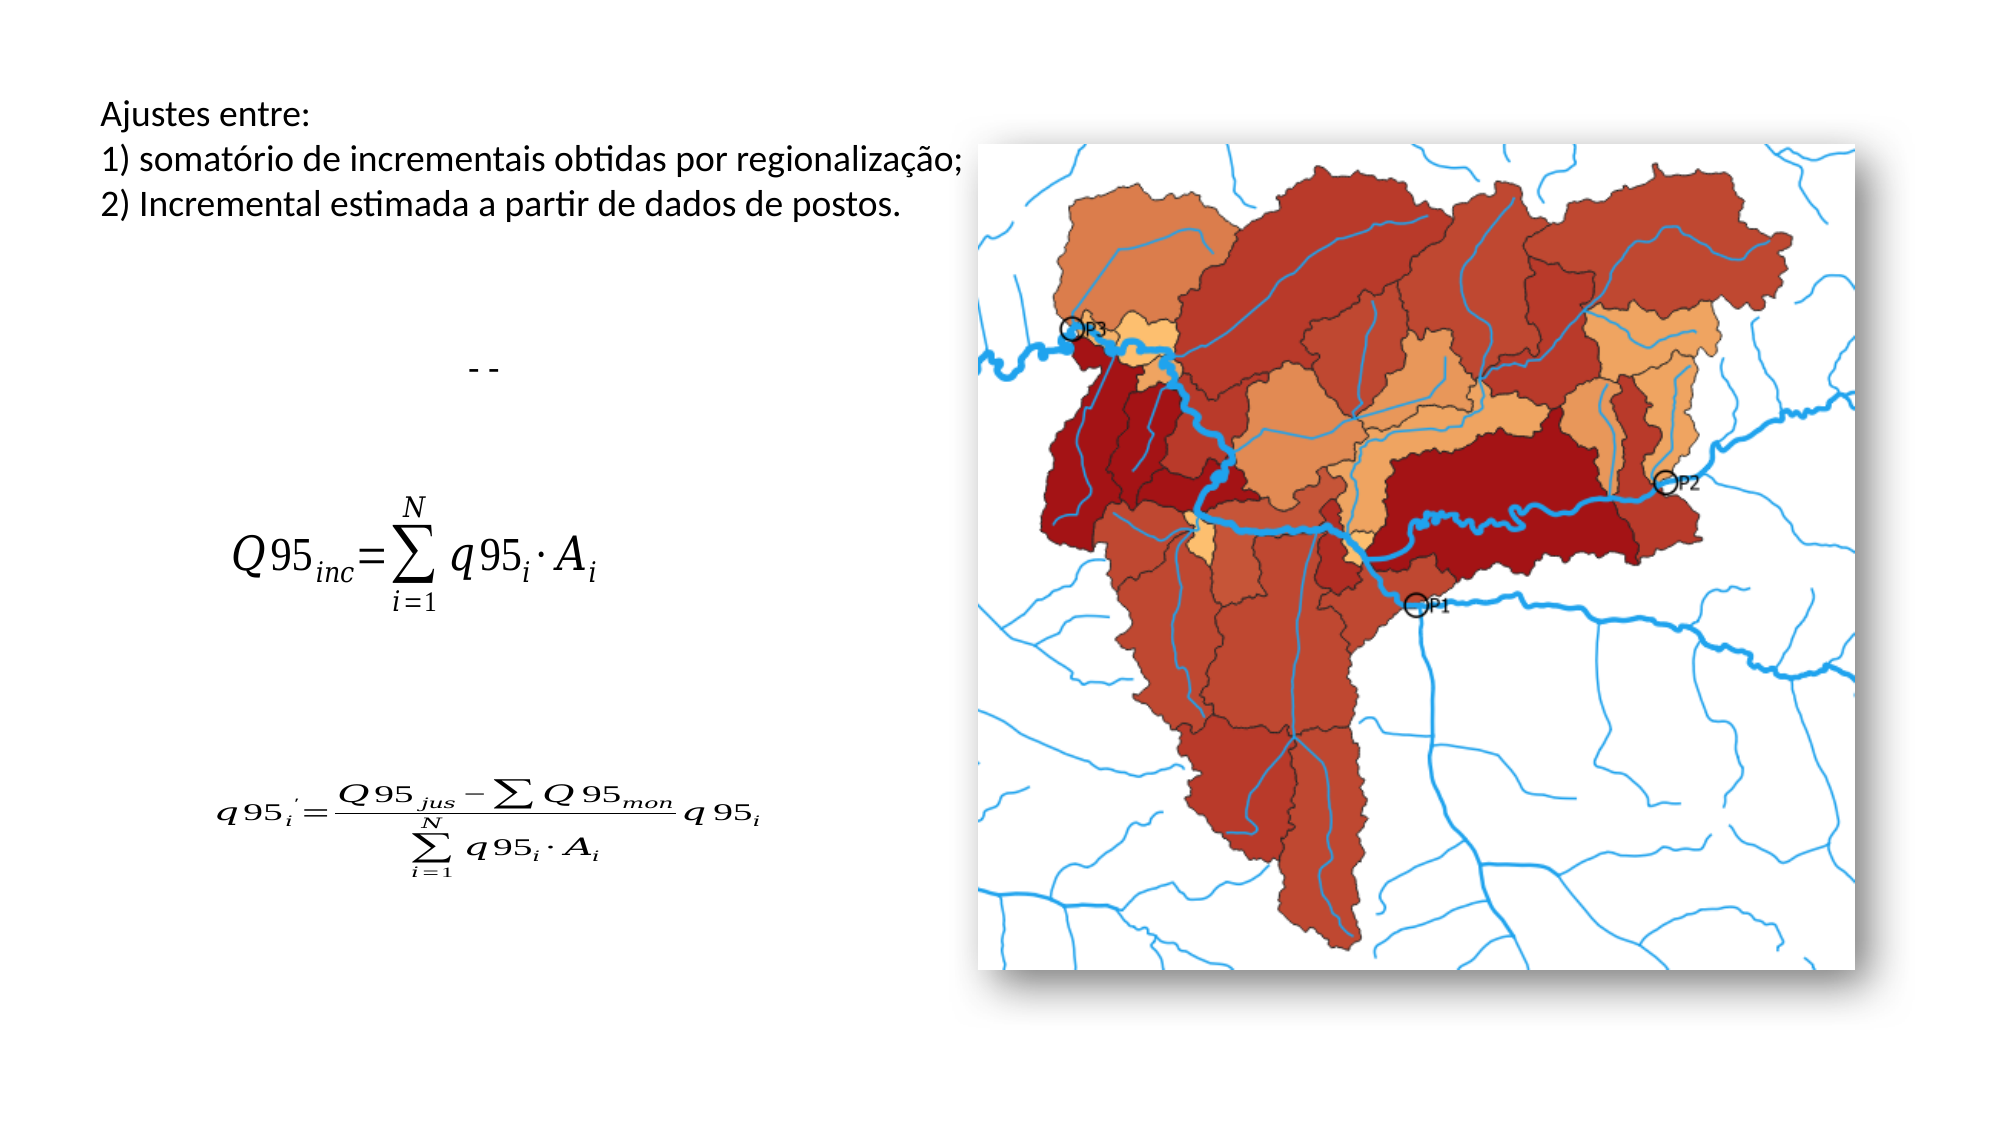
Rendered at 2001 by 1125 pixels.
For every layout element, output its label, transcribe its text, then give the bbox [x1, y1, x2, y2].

text_box Ajustes entre: 1) somatório de incrementais obtidas por regionalização; 2) Incremental estimada a partir de dados de postos. [85, 81, 1086, 232]
picture [978, 144, 1855, 970]
